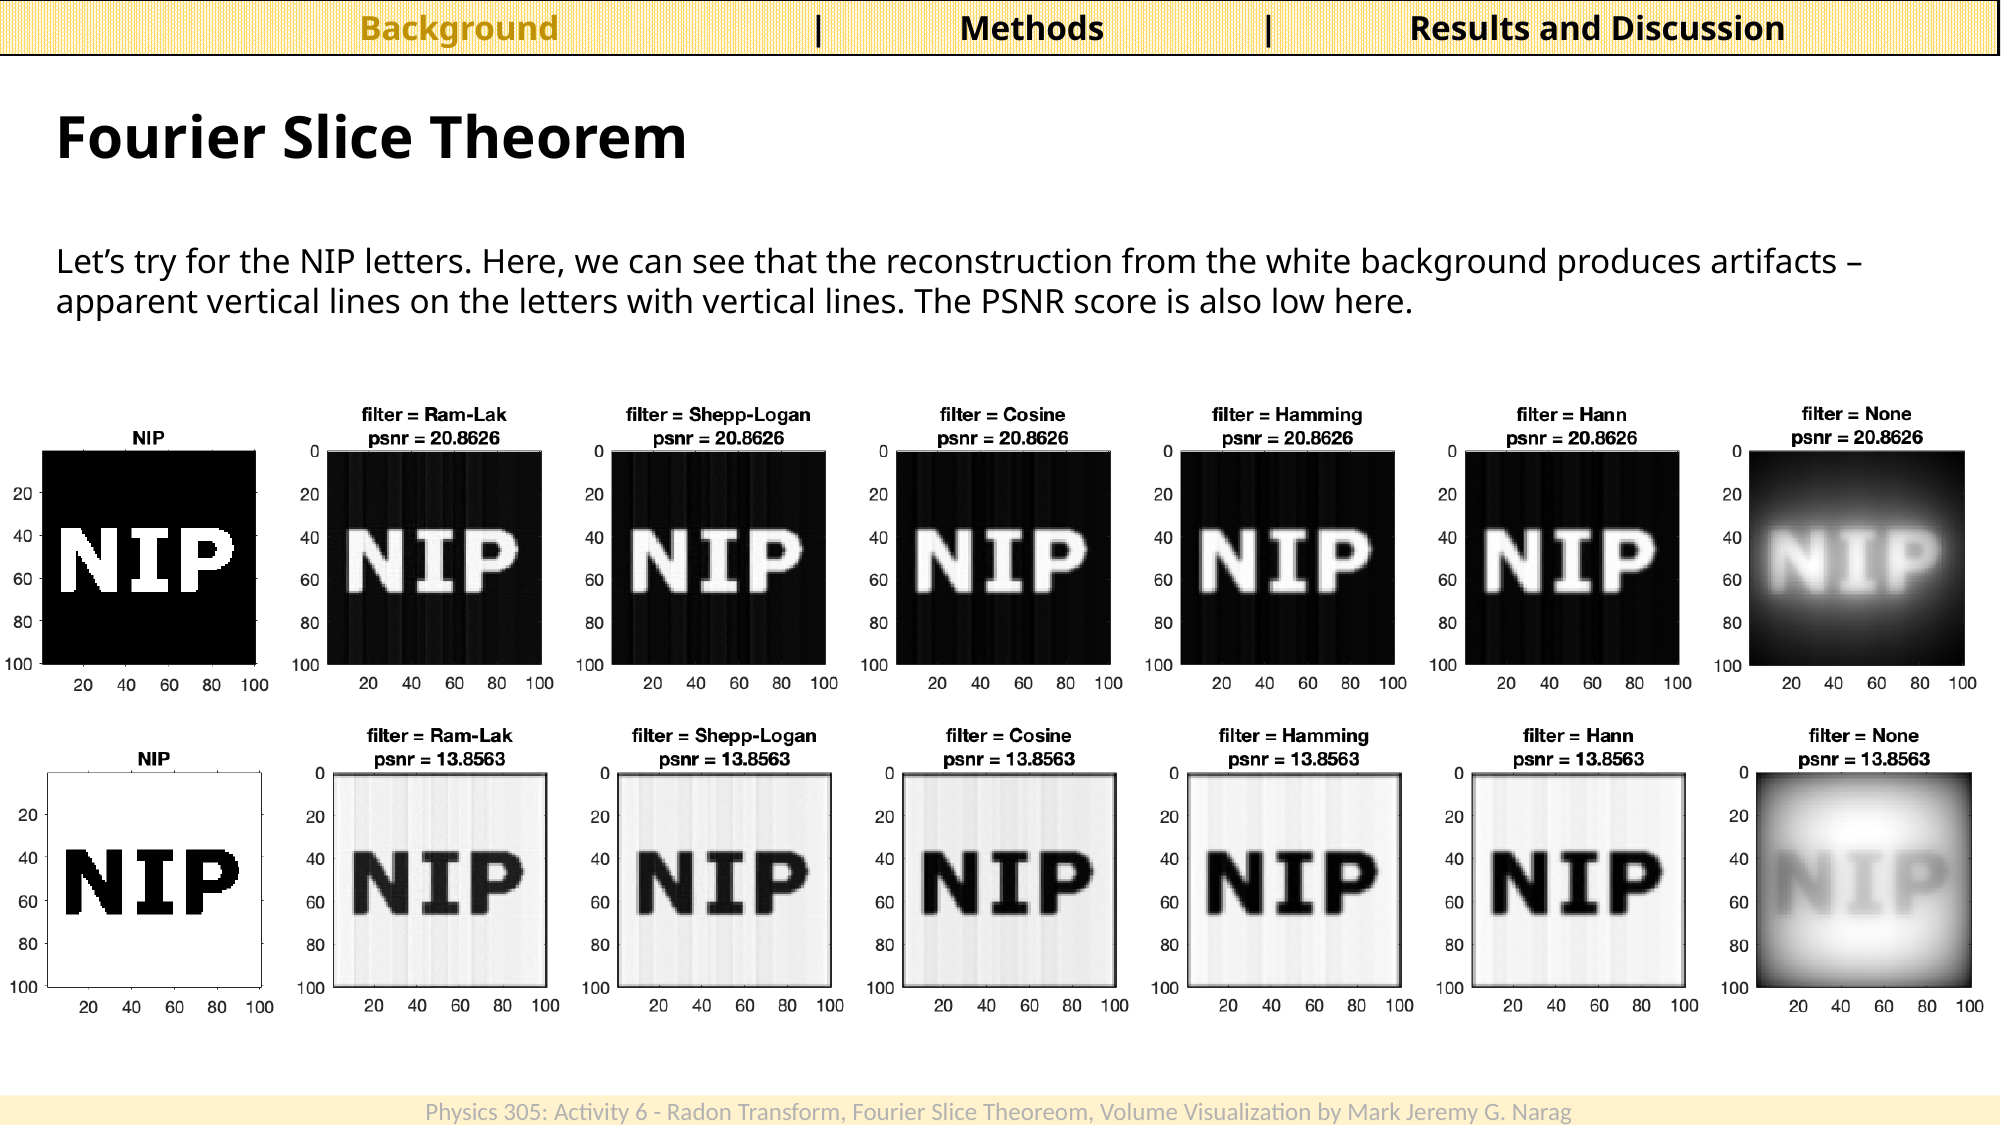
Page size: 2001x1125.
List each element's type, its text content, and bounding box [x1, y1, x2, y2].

picture [0, 394, 1998, 713]
text_box Fourier Slice Theorem Let’s try for the NIP letters. Here, we can see that the reconstruction from the white background produces artifacts – apparent vertical lines on the letters with vertical lines. The PSNR score is also low here. [41, 92, 1982, 328]
footer Physics 305: Activity 6 - Radon Transform, Fourier Slice Theoreom, Volume Visualization by Mark Jeremy G. Narag [0, 1095, 2000, 1125]
text_box Background | Methods | Results and Discussion [0, 0, 1998, 55]
picture [0, 714, 2000, 1031]
